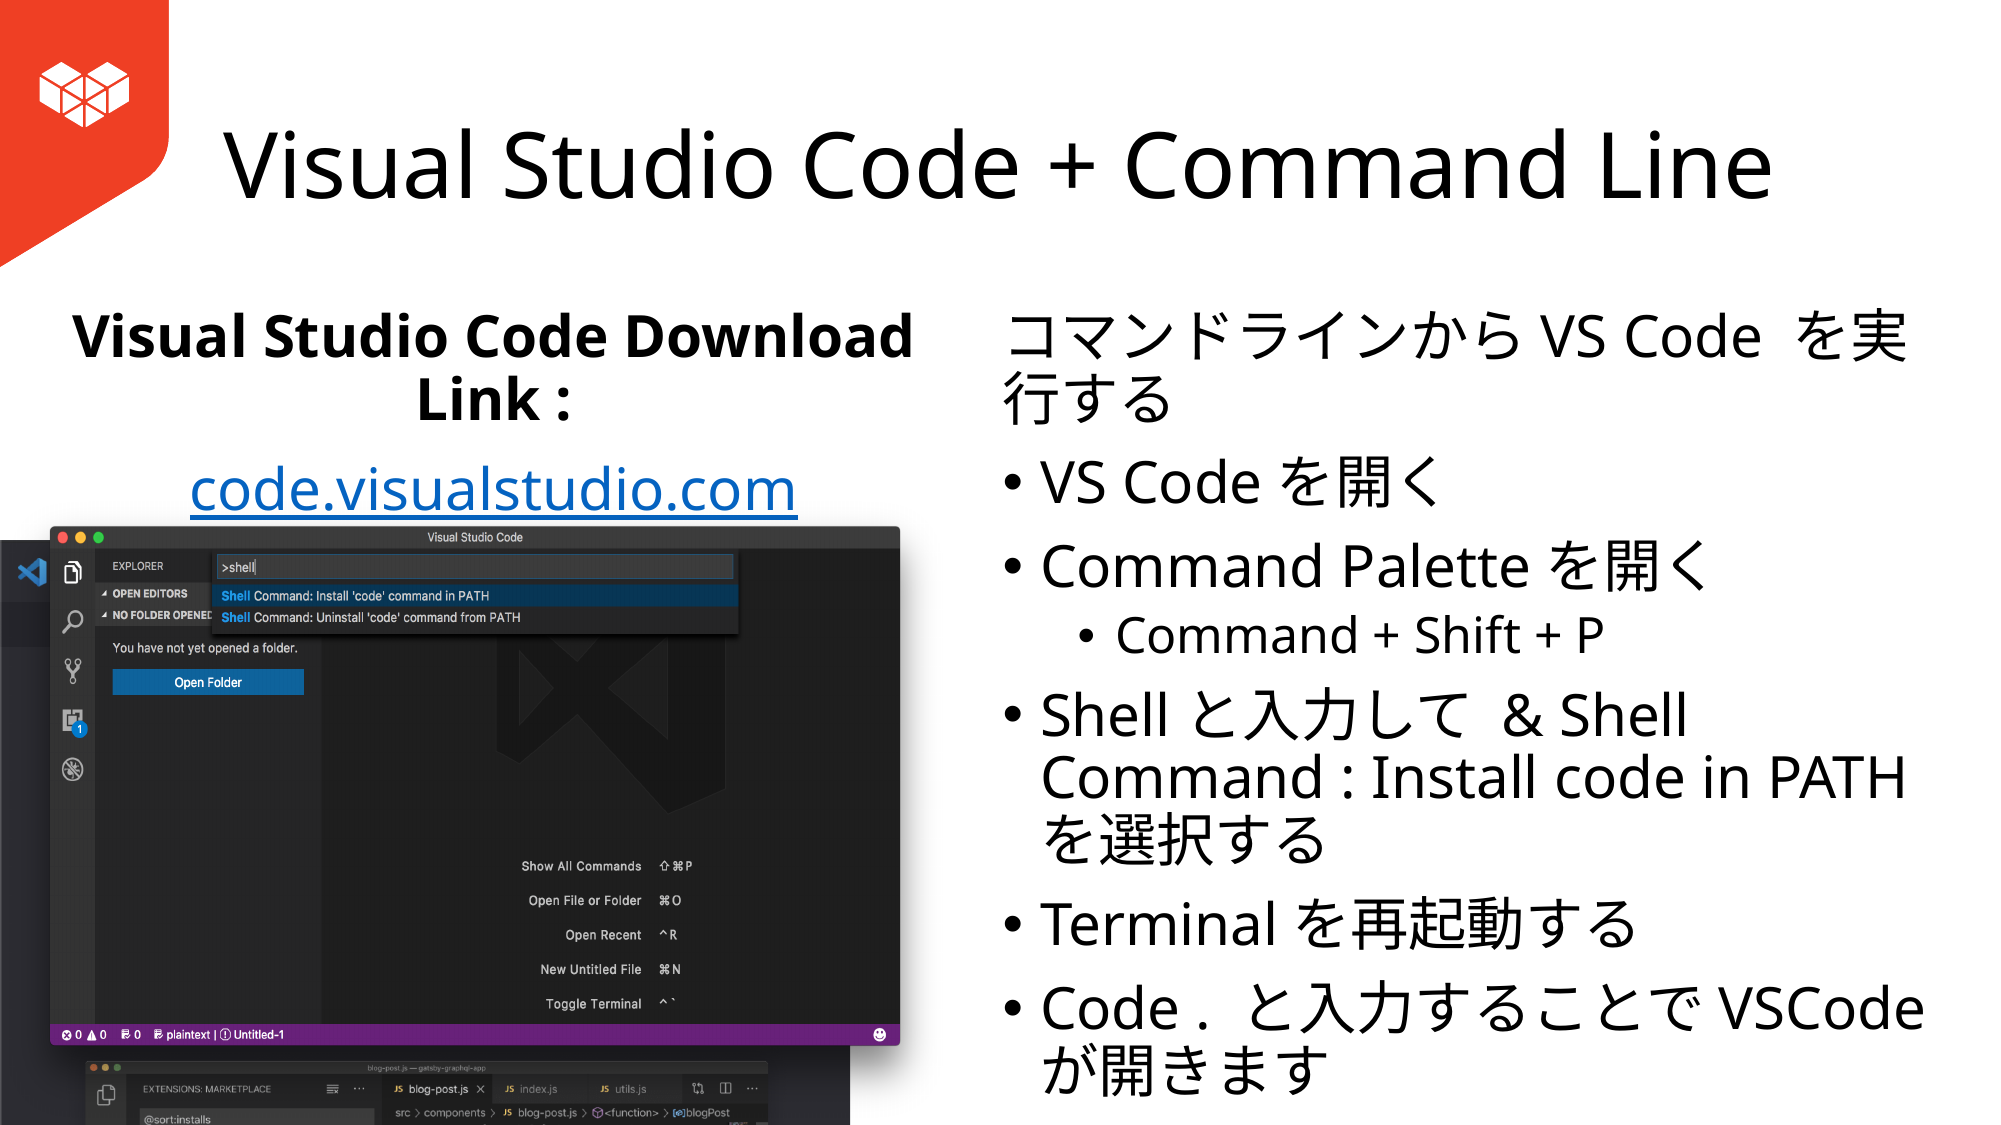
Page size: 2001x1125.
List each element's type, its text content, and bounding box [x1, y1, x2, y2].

picture [0, 495, 950, 1125]
list Visual Studio Code Download Link : code.visualstudio.com [0, 299, 987, 1014]
title Visual Studio Code + Command Line [208, 59, 1863, 278]
list コマンドラインからVS Code を実行する VS Codeを開く Command Paletteを開く Command + Shift + P Shellと入力して & Shell Command : Install code in PATHを選択する Terminalを再起動する Code . と入力することでVSCodeが開きます [987, 299, 1975, 1125]
